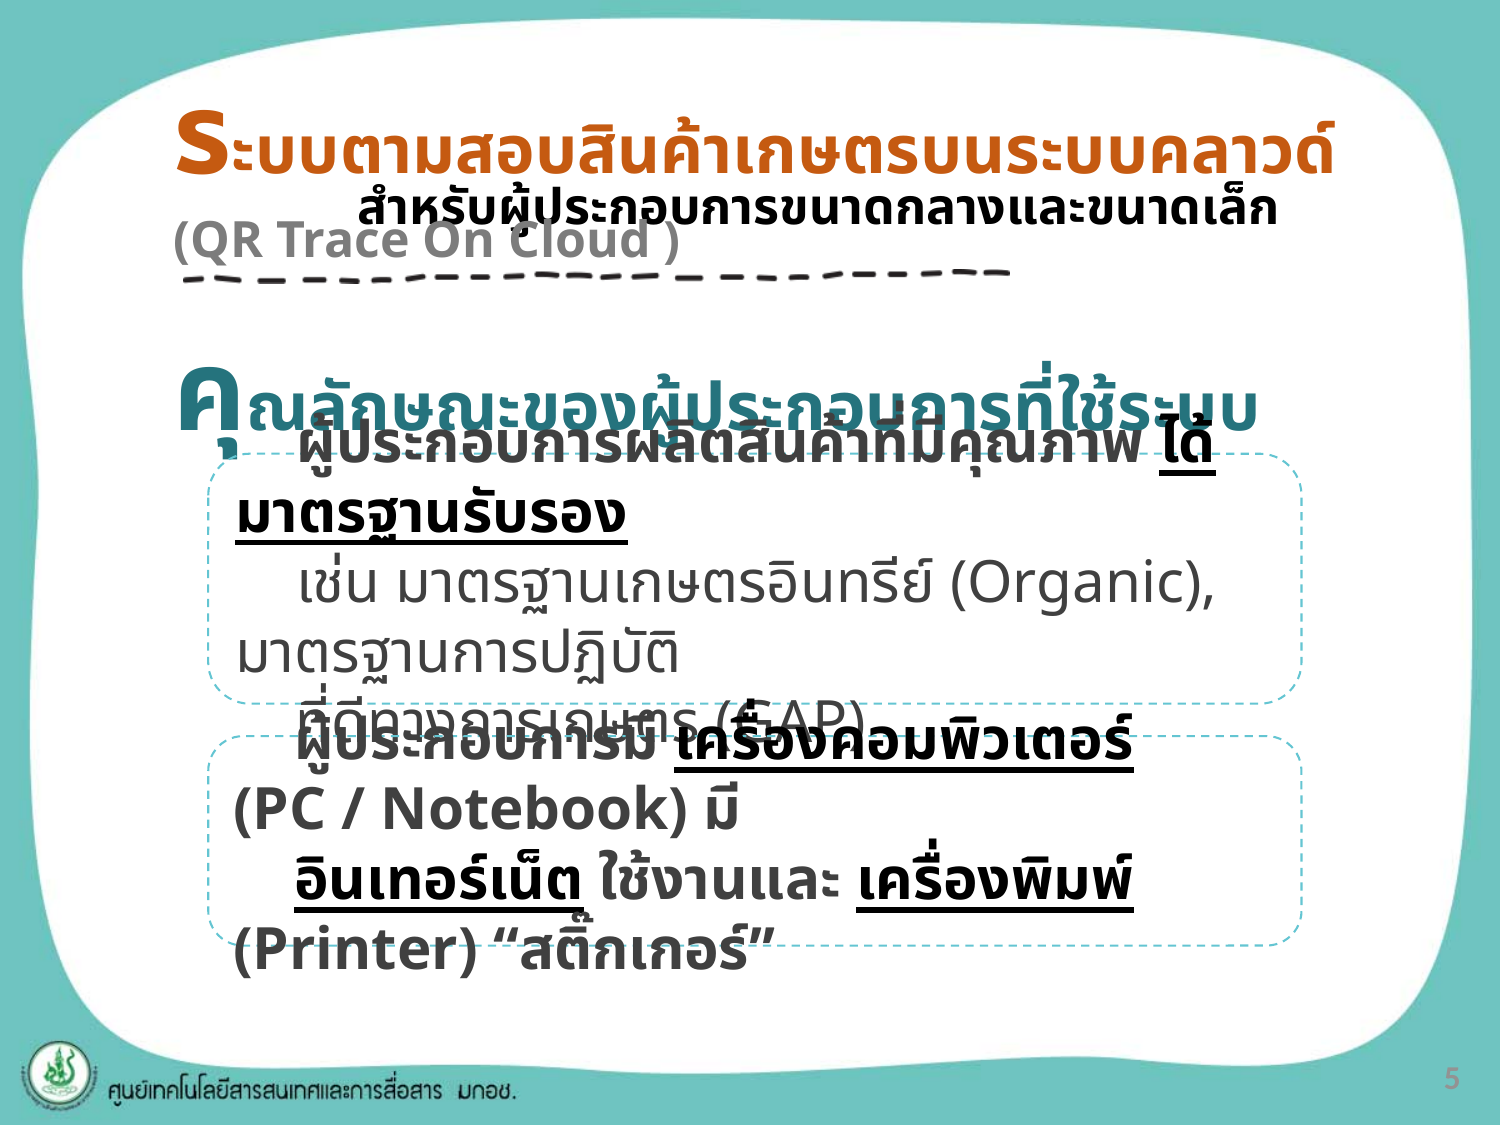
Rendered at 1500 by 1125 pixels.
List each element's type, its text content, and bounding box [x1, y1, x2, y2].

text_box ผู้ประกอบการผลิตสินค้าที่มีคุณภาพ ได้มาตรฐานรับรอง เช่น มาตรฐานเกษตรอินทรีย์ (Organic), มาตรฐานการปฏิบัติ ที่ดีทางการเกษตร (GAP) [207, 452, 1303, 705]
picture [0, 0, 1500, 1125]
text_box คุณลักษณะของผู้ประกอบการที่ใช้ระบบ [158, 305, 1331, 466]
slide_number 5 [1137, 1049, 1476, 1110]
text_box ผู้ประกอบการมี เครื่องคอมพิวเตอร์ (PC / Notebook) มี อินเทอร์เน็ต ใช้งานและ เครื่องพิมพ์ (Printer) “สติ๊กเกอร์” [207, 735, 1303, 947]
text_box ระบบตามสอบสินค้าเกษตรบนระบบคลาวด์ สำหรับผู้ประกอบการขนาดกลางและขนาดเล็ก (QR Trace On Cloud ) [158, 80, 1390, 303]
